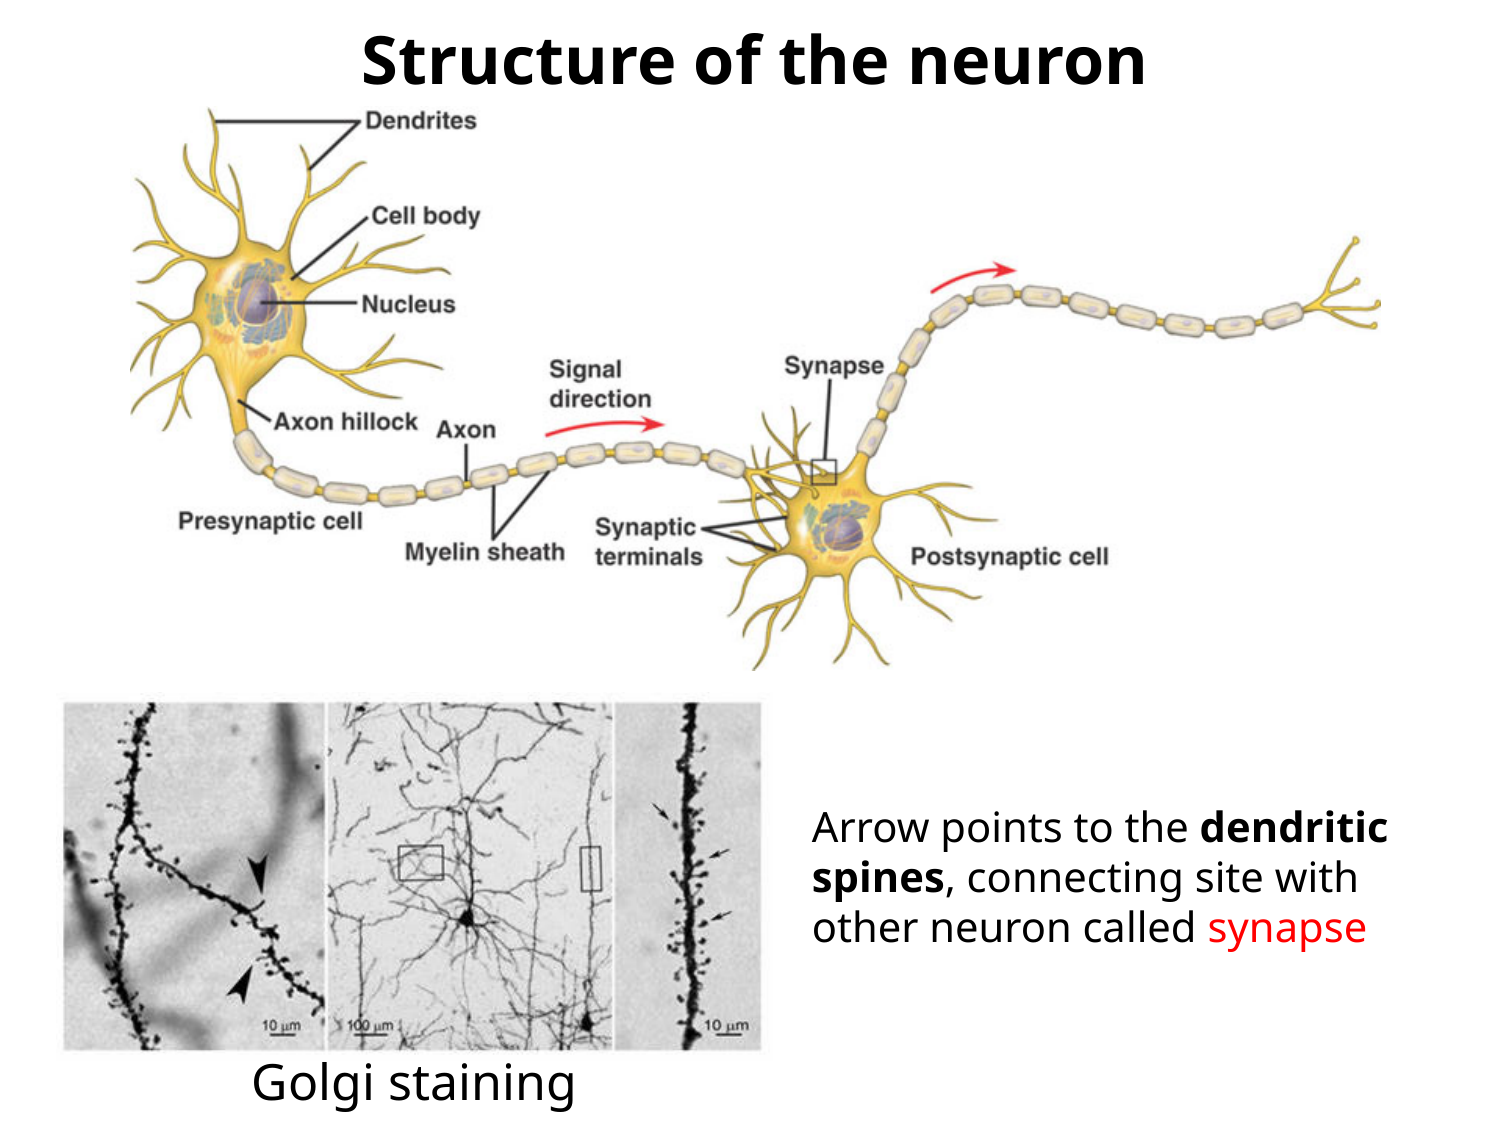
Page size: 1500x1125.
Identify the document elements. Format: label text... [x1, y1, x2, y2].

text_box Arrow points to the dendritic spines, connecting site with other neuron called synapse [797, 793, 1483, 959]
text_box Golgi staining [237, 1069, 592, 1118]
picture [56, 692, 773, 1062]
picture [129, 105, 1381, 671]
text_box Structure of the neuron [346, 10, 1164, 104]
